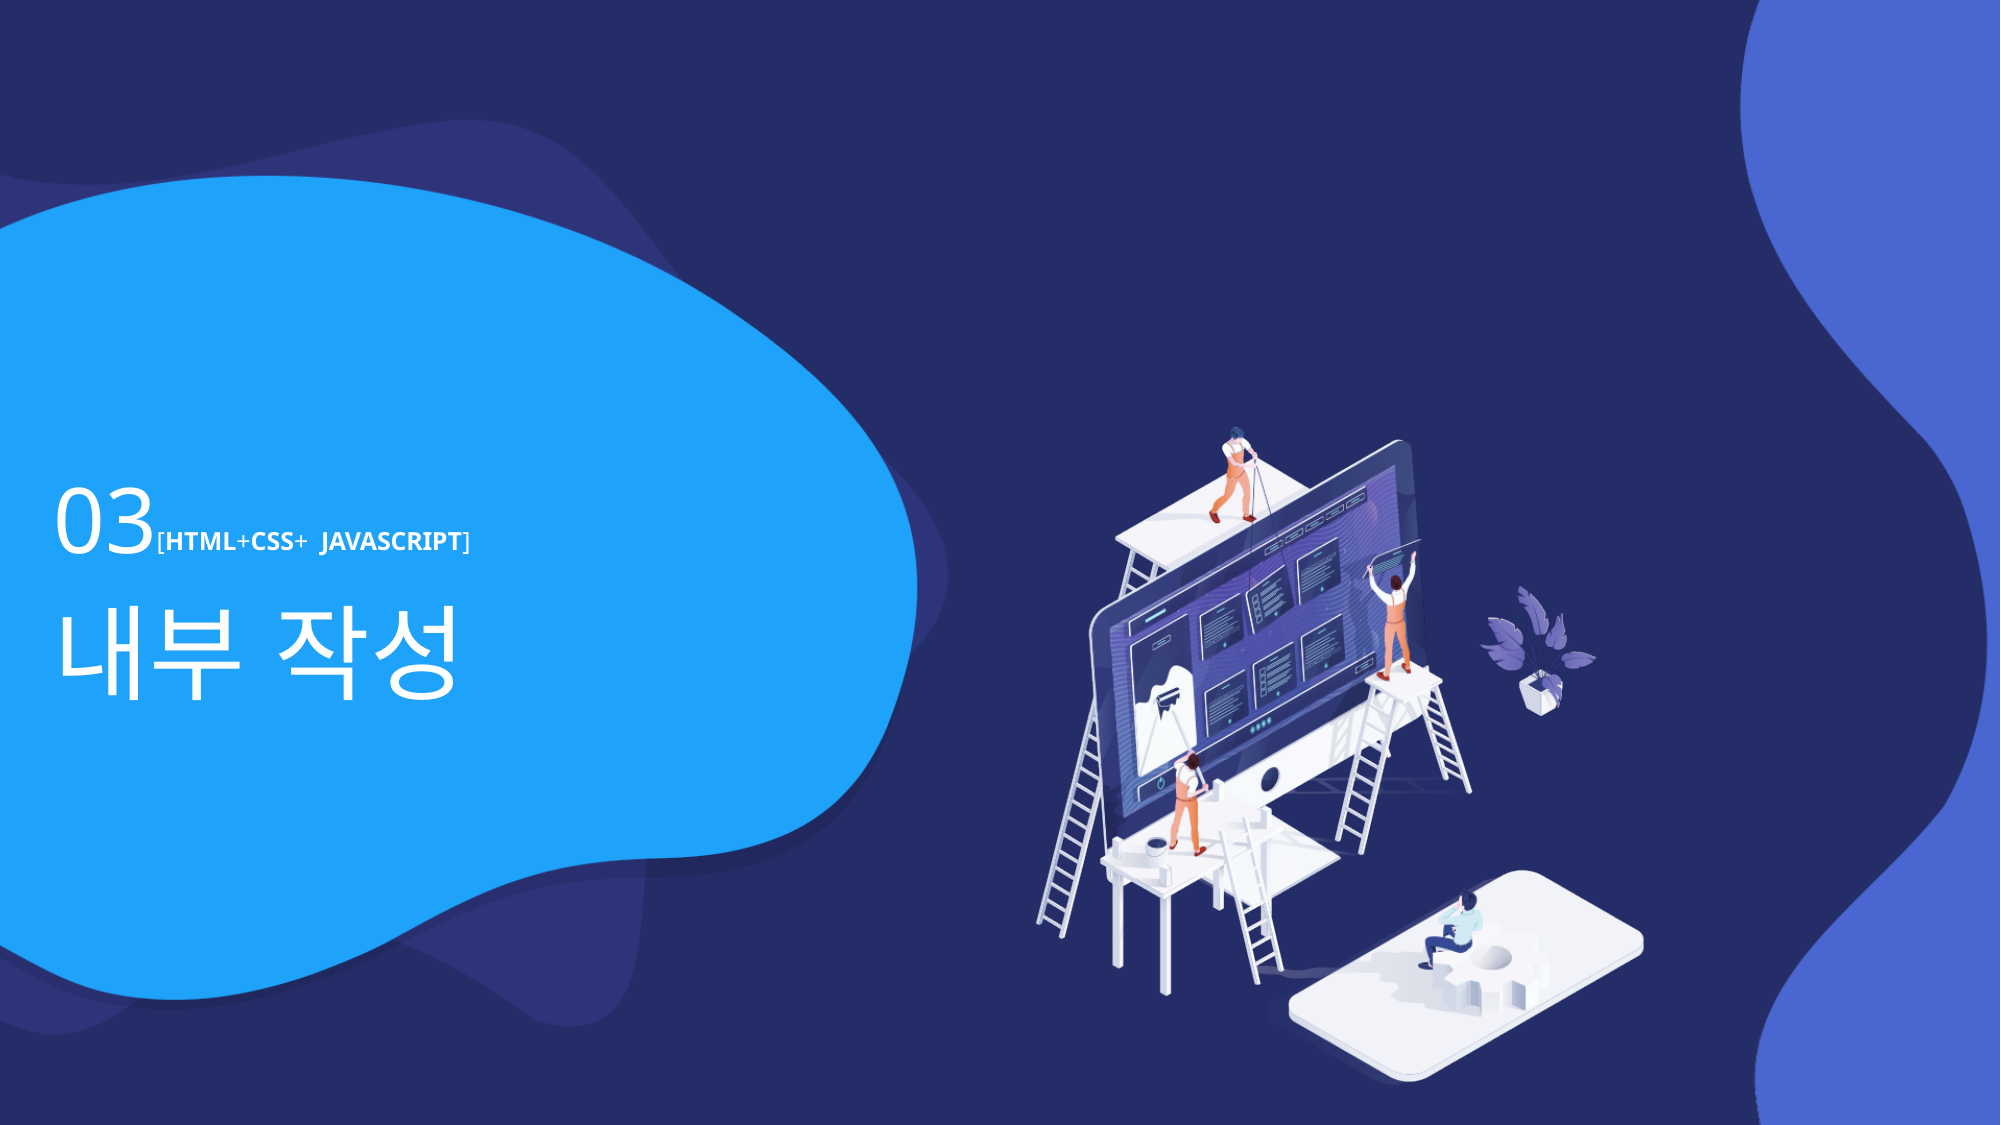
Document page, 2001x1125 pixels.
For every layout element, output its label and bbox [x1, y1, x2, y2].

text_box [0, 0, 2000, 1125]
